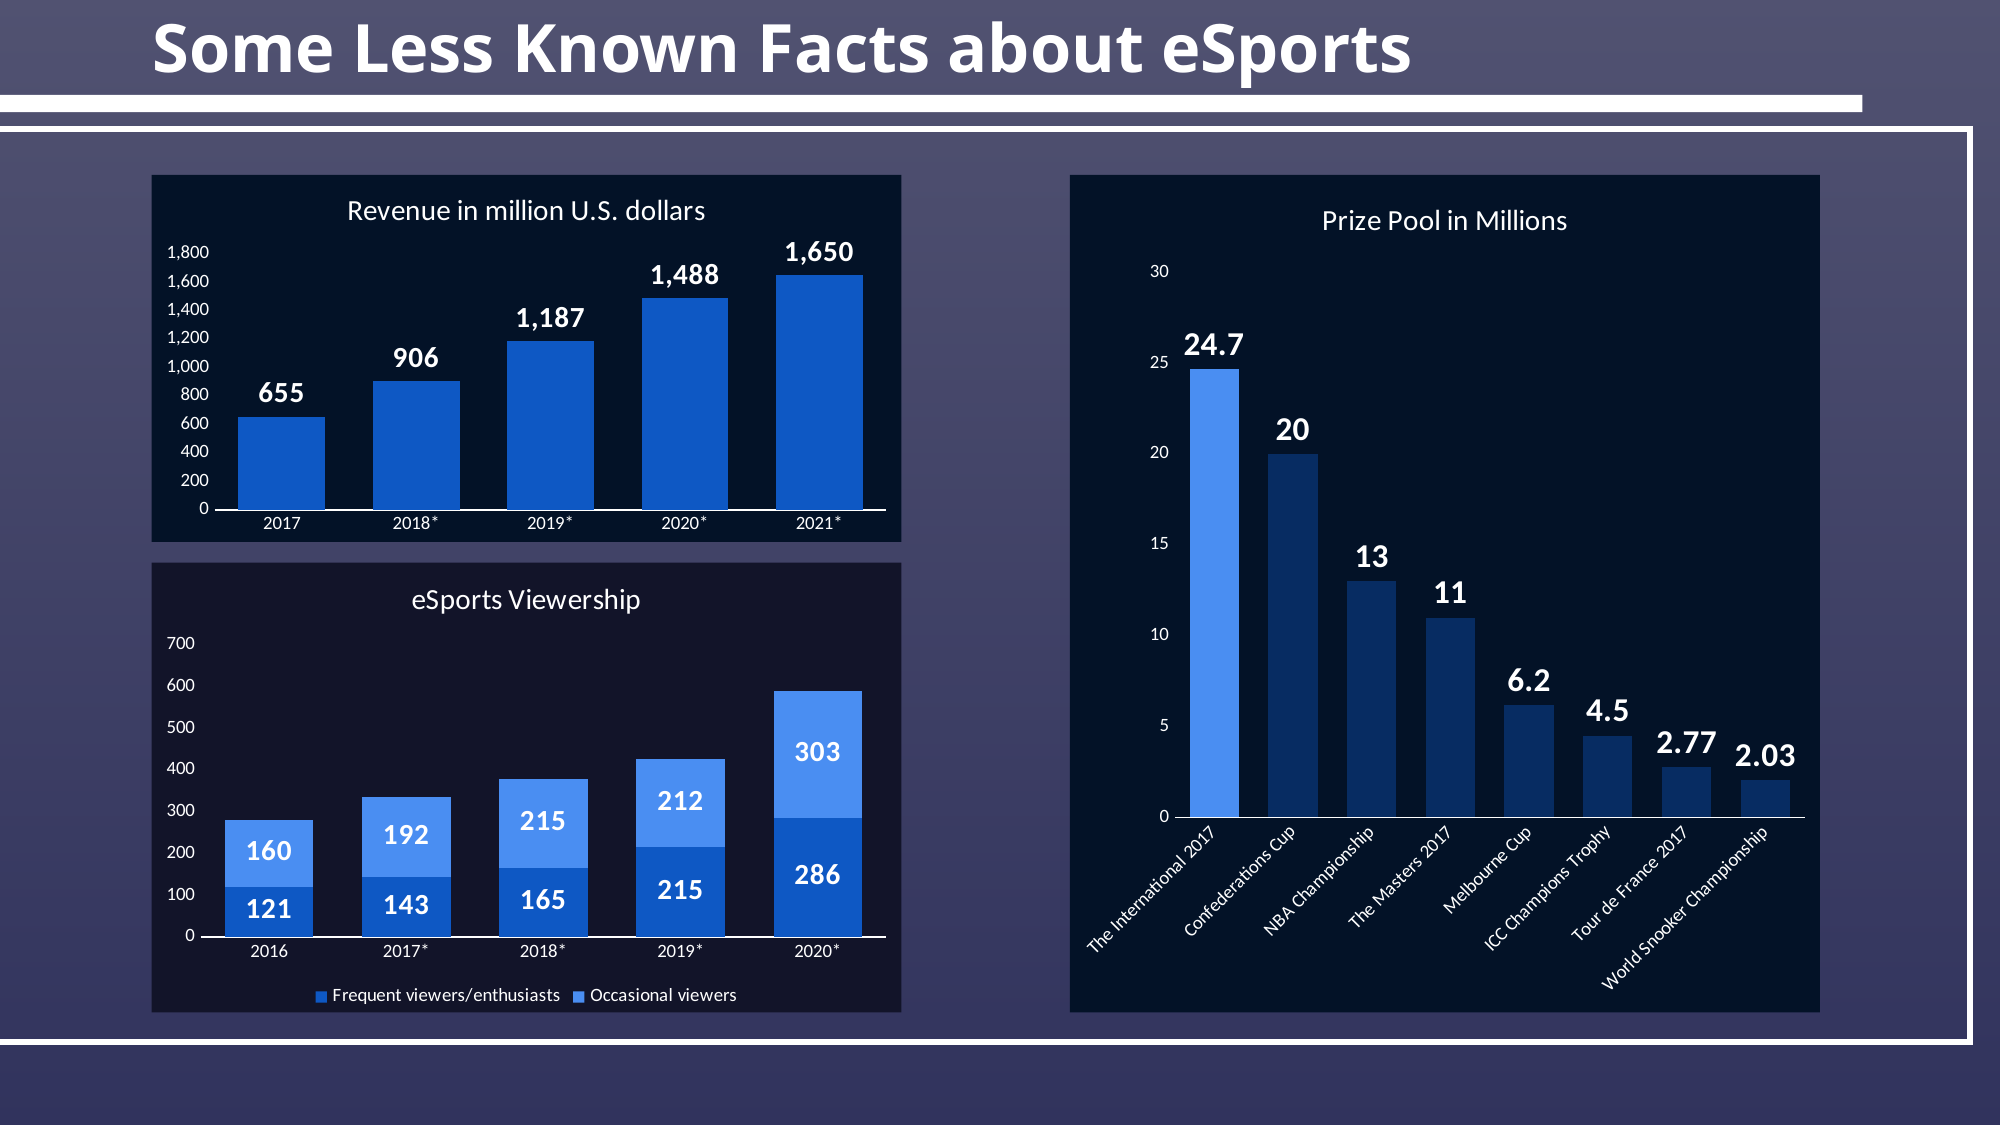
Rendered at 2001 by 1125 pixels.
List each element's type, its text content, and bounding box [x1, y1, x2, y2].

title Some Less Known Facts about eSports [137, 7, 1863, 95]
chart [1069, 174, 1820, 1013]
chart [151, 562, 902, 1013]
chart [151, 174, 902, 542]
